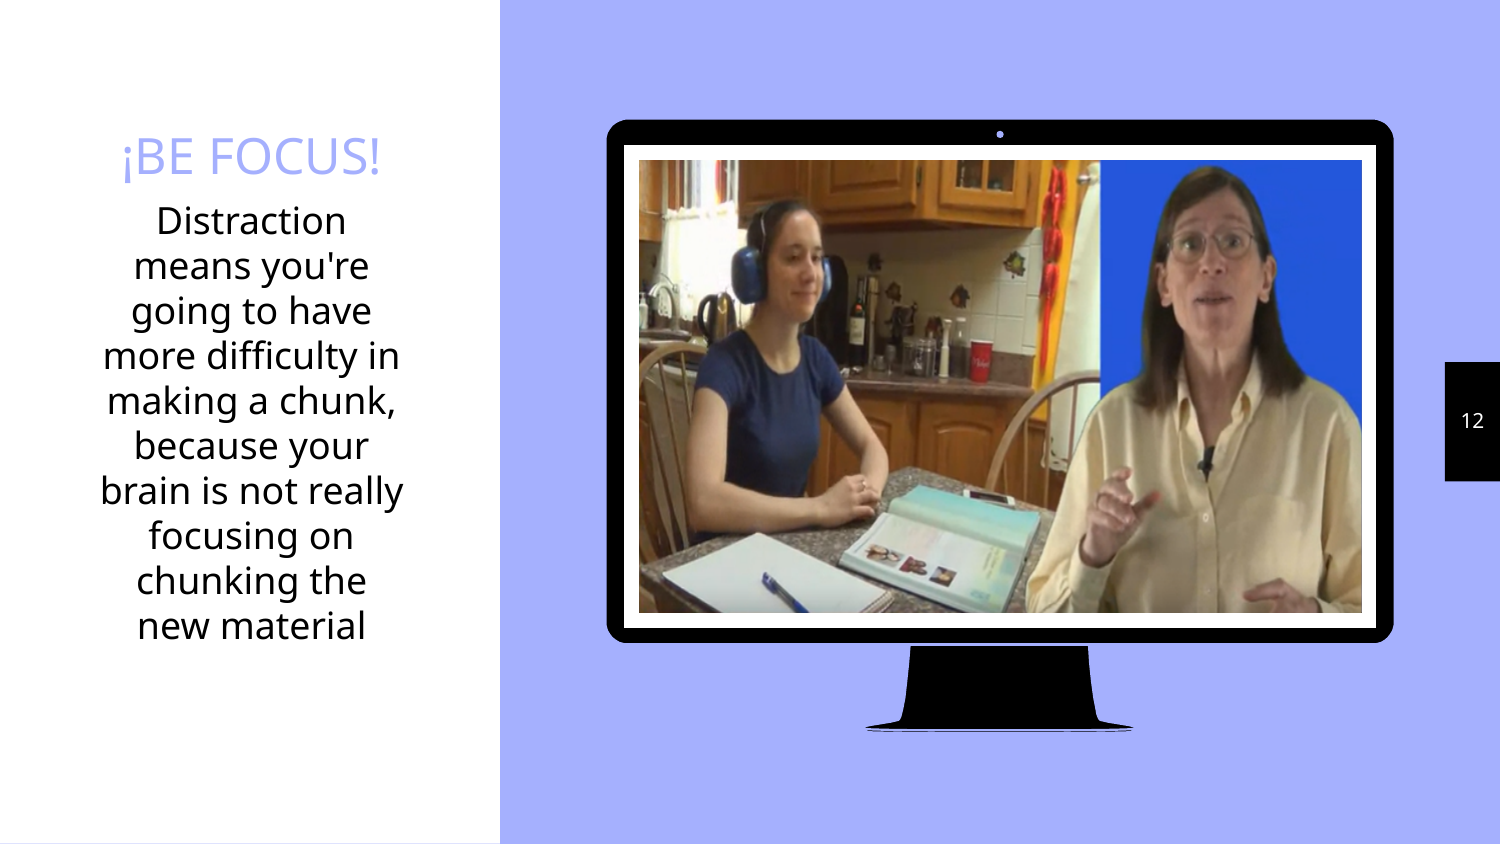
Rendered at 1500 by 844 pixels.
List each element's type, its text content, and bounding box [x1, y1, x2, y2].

slide_number 12 [1444, 362, 1500, 482]
text_box [864, 645, 1135, 733]
text_box [605, 118, 1395, 644]
list ¡BE FOCUS! Distraction means you're going to have more difficulty in making a chunk, because your brain is not really focusing on chunking the new material [79, 110, 424, 725]
picture [638, 159, 1362, 614]
